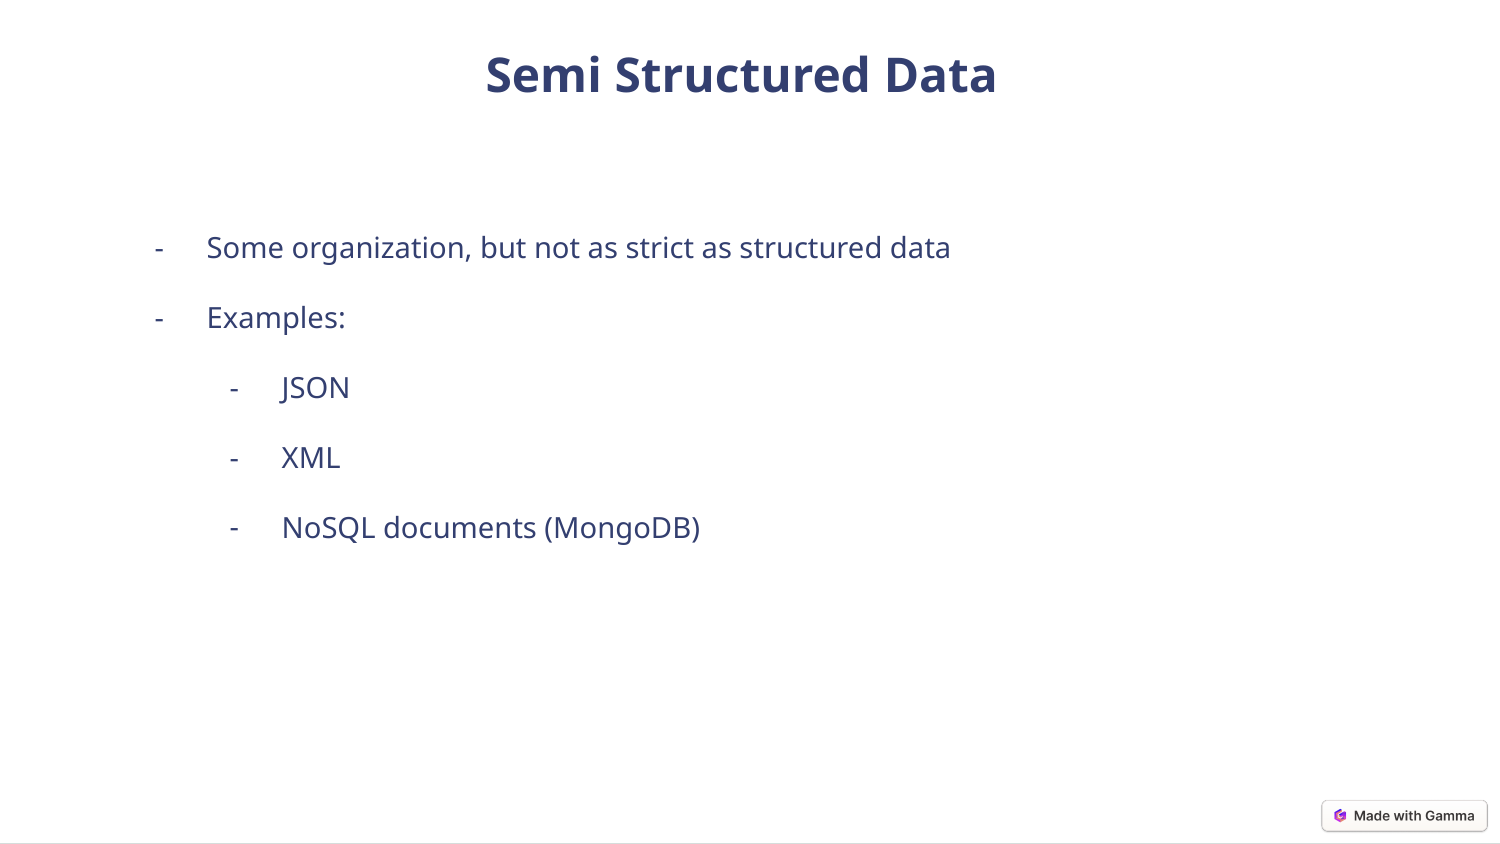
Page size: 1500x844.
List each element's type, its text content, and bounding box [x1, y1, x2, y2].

text_box Some organization, but not as strict as structured data Examples: JSON XML NoSQL documents (MongoDB) [131, 159, 1377, 668]
text_box Semi Structured Data [250, 30, 1234, 110]
picture [1316, 794, 1493, 837]
